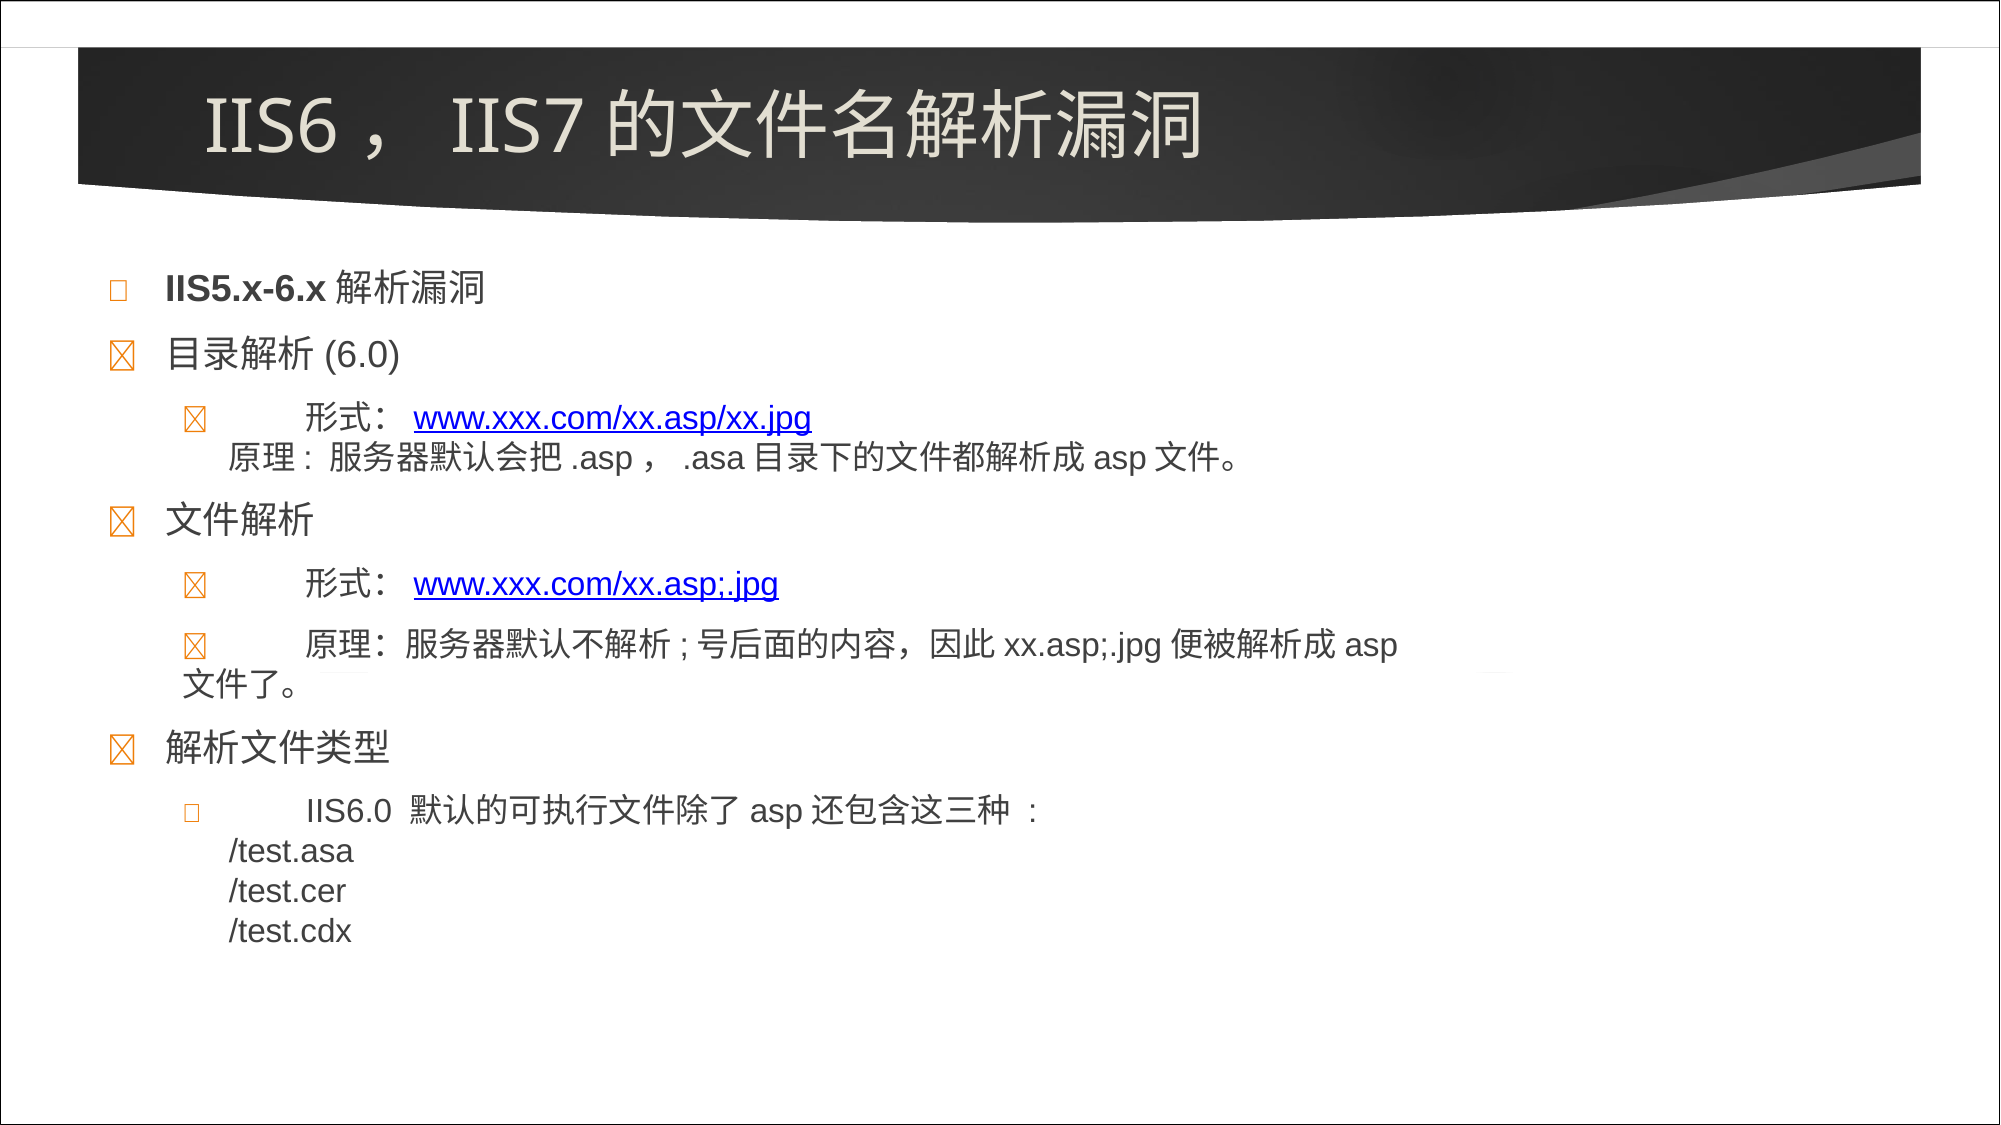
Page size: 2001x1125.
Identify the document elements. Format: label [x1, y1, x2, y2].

text_box [0, 0, 2000, 1125]
